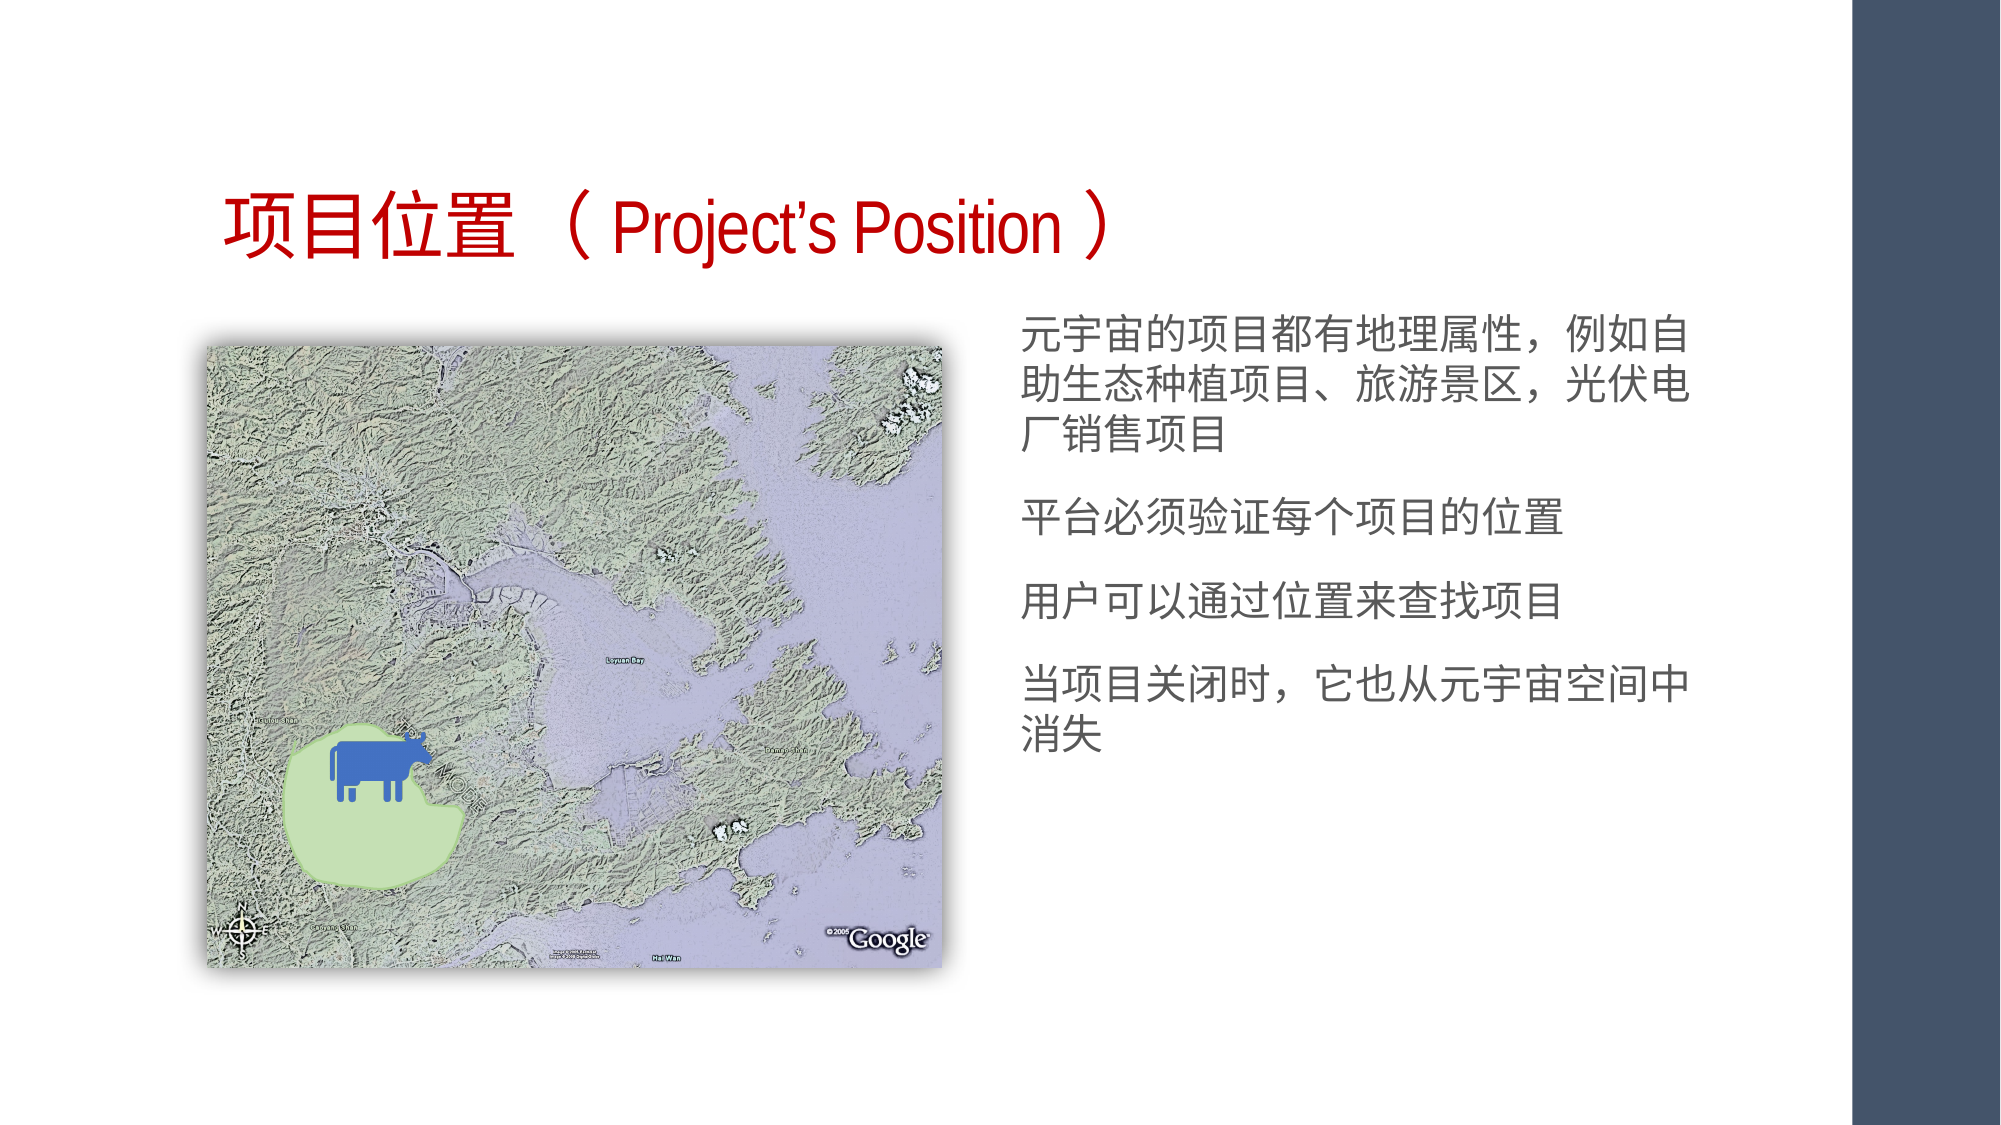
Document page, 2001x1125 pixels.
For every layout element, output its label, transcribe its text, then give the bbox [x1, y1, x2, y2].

title 项目位置（Project’s Position） [206, 43, 1797, 278]
list 元宇宙的项目都有地理属性，例如自助生态种植项目、旅游景区，光伏电厂销售项目 平台必须验证每个项目的位置 用户可以通过位置来查找项目 当项目关闭时，它也从元宇宙空间中消失 [1005, 299, 1740, 1014]
picture [325, 711, 437, 823]
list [206, 346, 943, 968]
